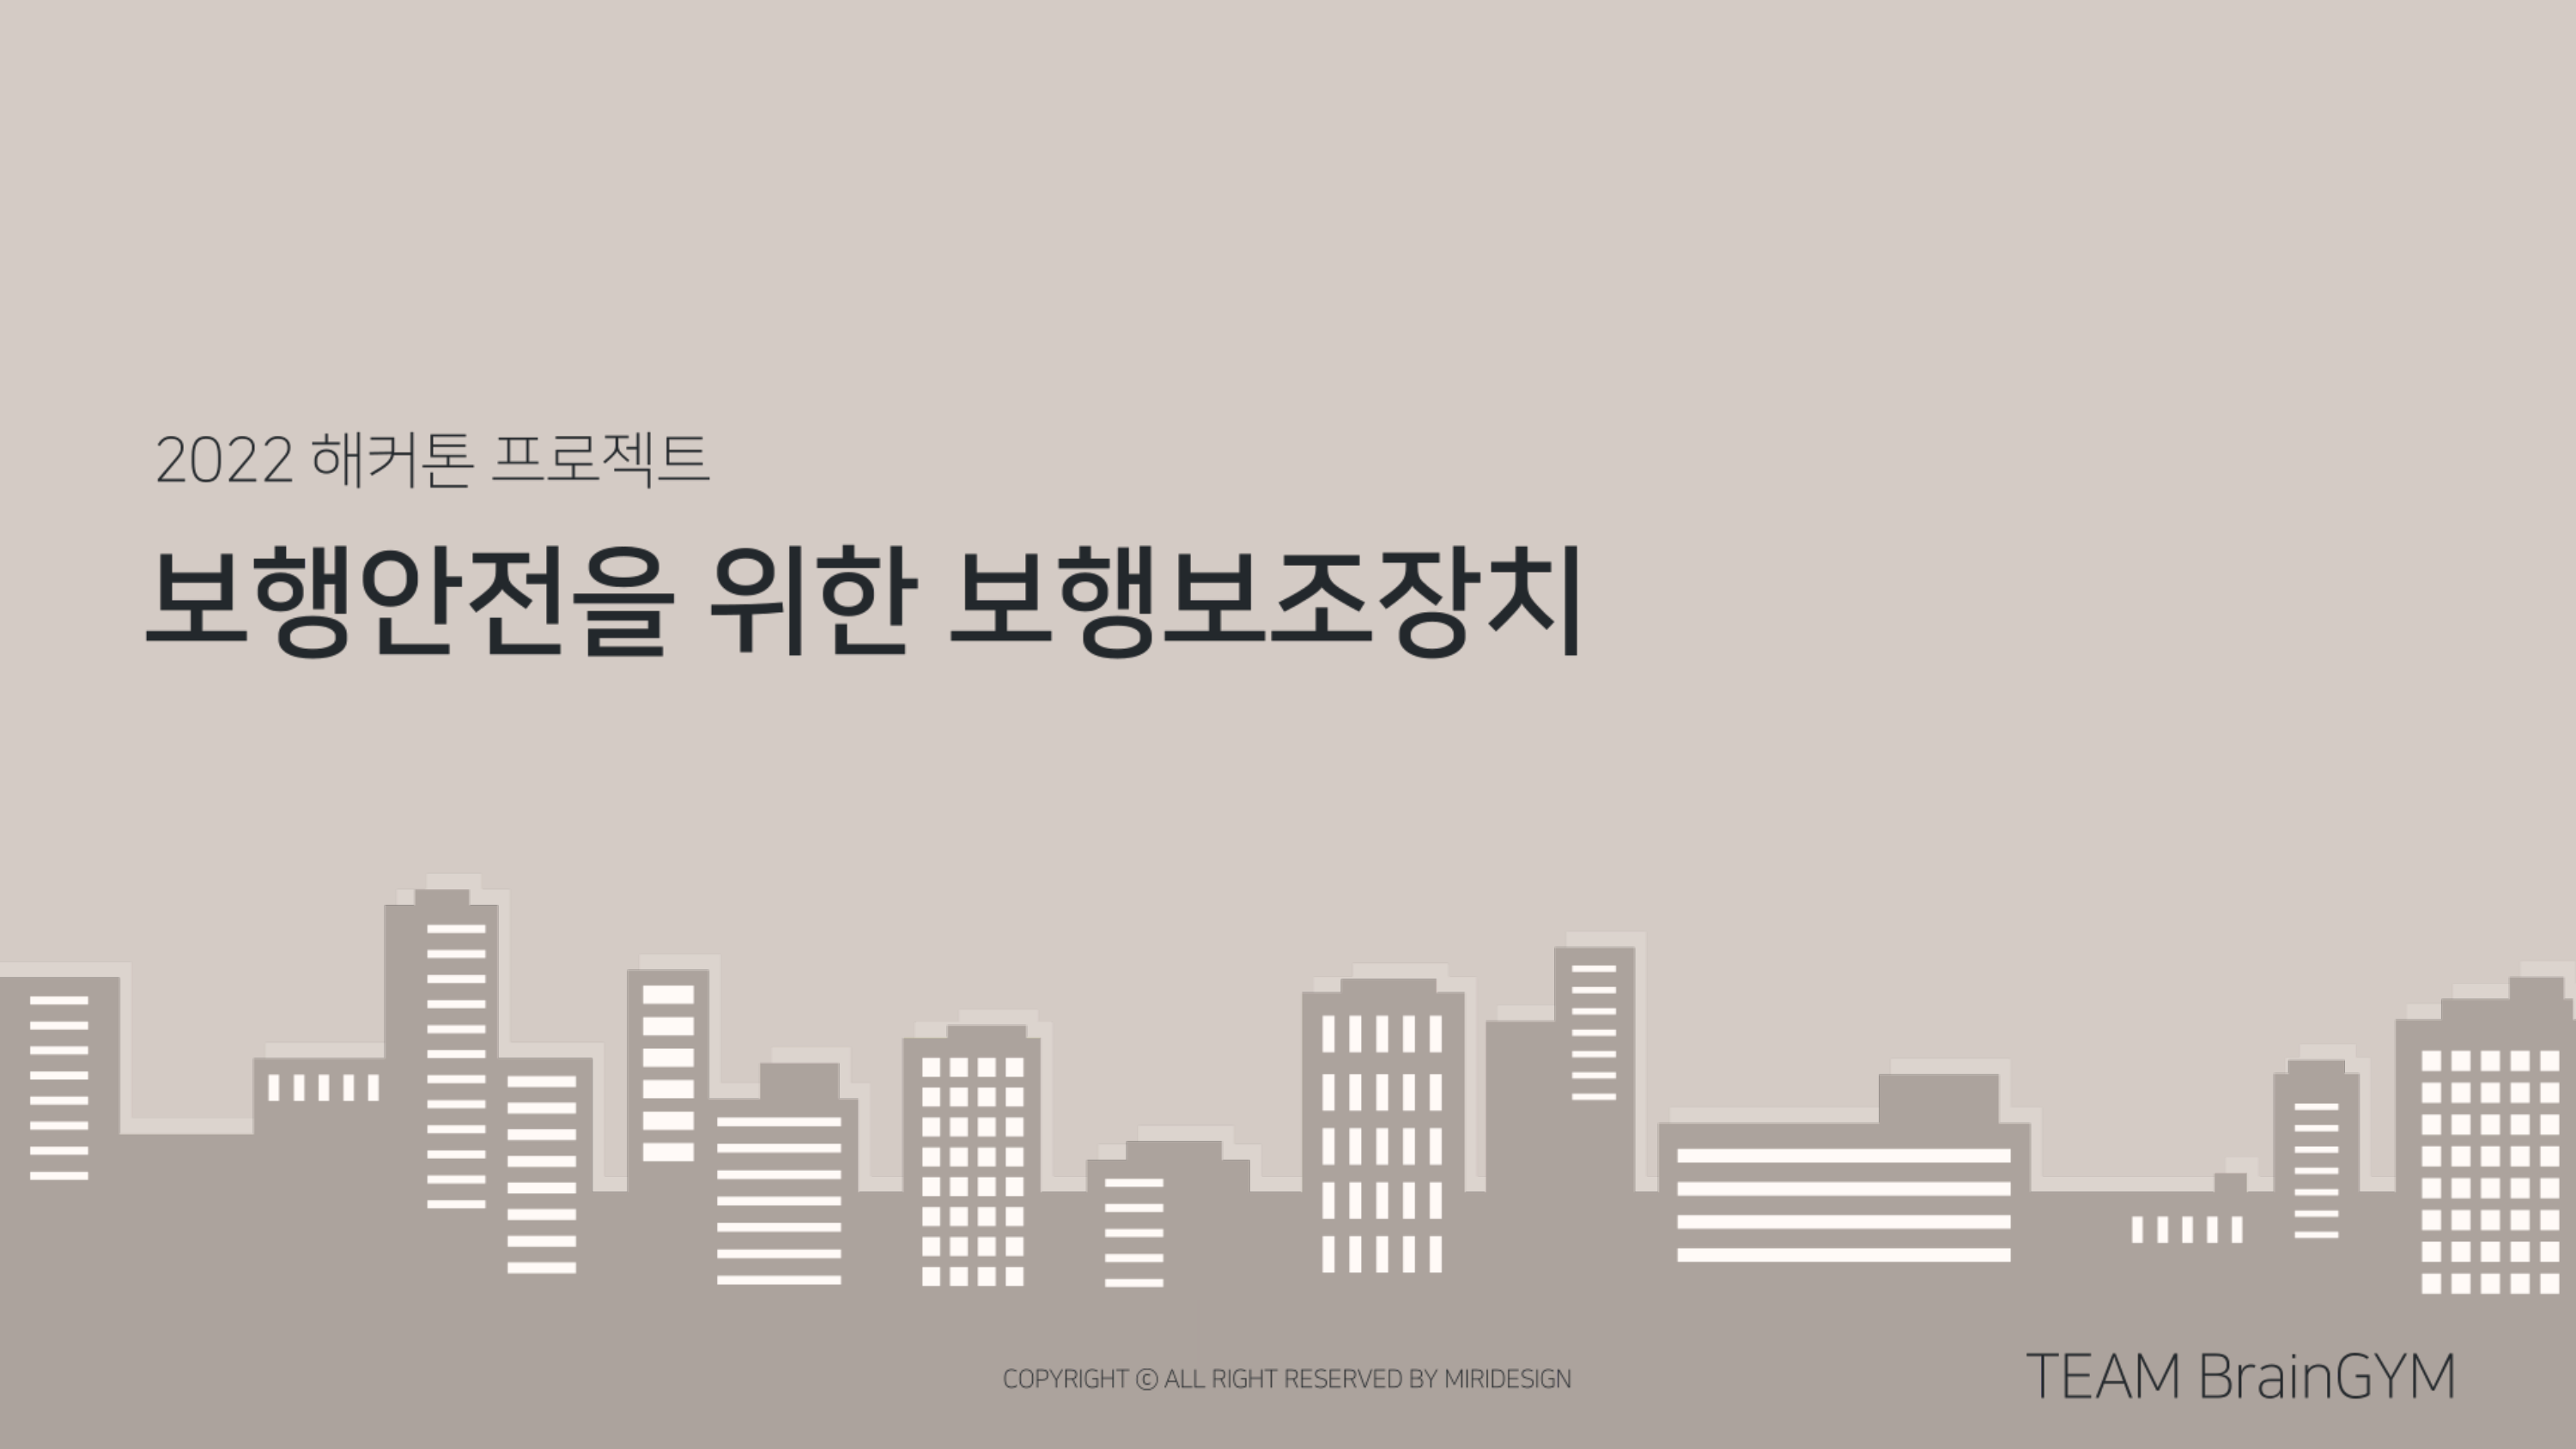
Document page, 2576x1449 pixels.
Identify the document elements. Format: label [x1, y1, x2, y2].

picture [848, 1357, 1583, 1405]
picture [0, 212, 2576, 889]
picture [2016, 1326, 2486, 1449]
text_box [0, 889, 2576, 1449]
